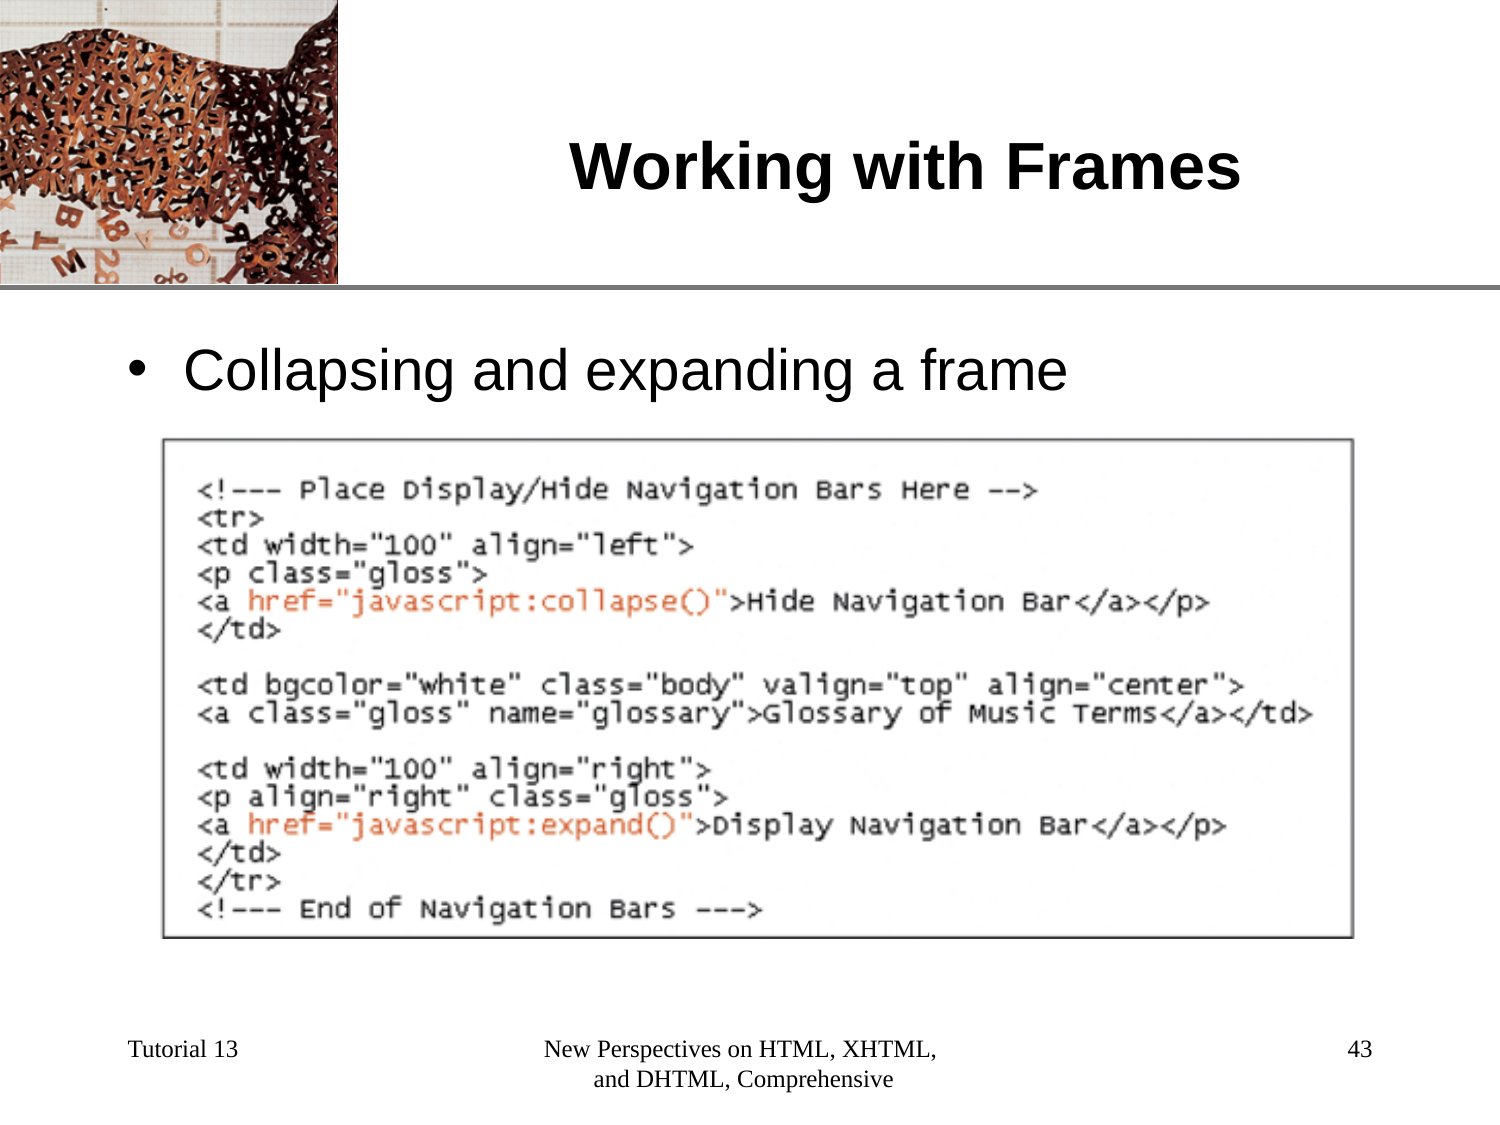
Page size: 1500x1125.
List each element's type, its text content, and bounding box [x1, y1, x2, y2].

title Working with Frames [337, 62, 1475, 263]
text_box New Perspectives on HTML, XHTML, and DHTML, Comprehensive [425, 1024, 1063, 1100]
text_box Tutorial 13 [112, 1024, 425, 1100]
picture [149, 437, 1363, 940]
text_box ‹#› [1074, 1024, 1388, 1100]
list Collapsing and expanding a frame [112, 324, 1388, 1000]
